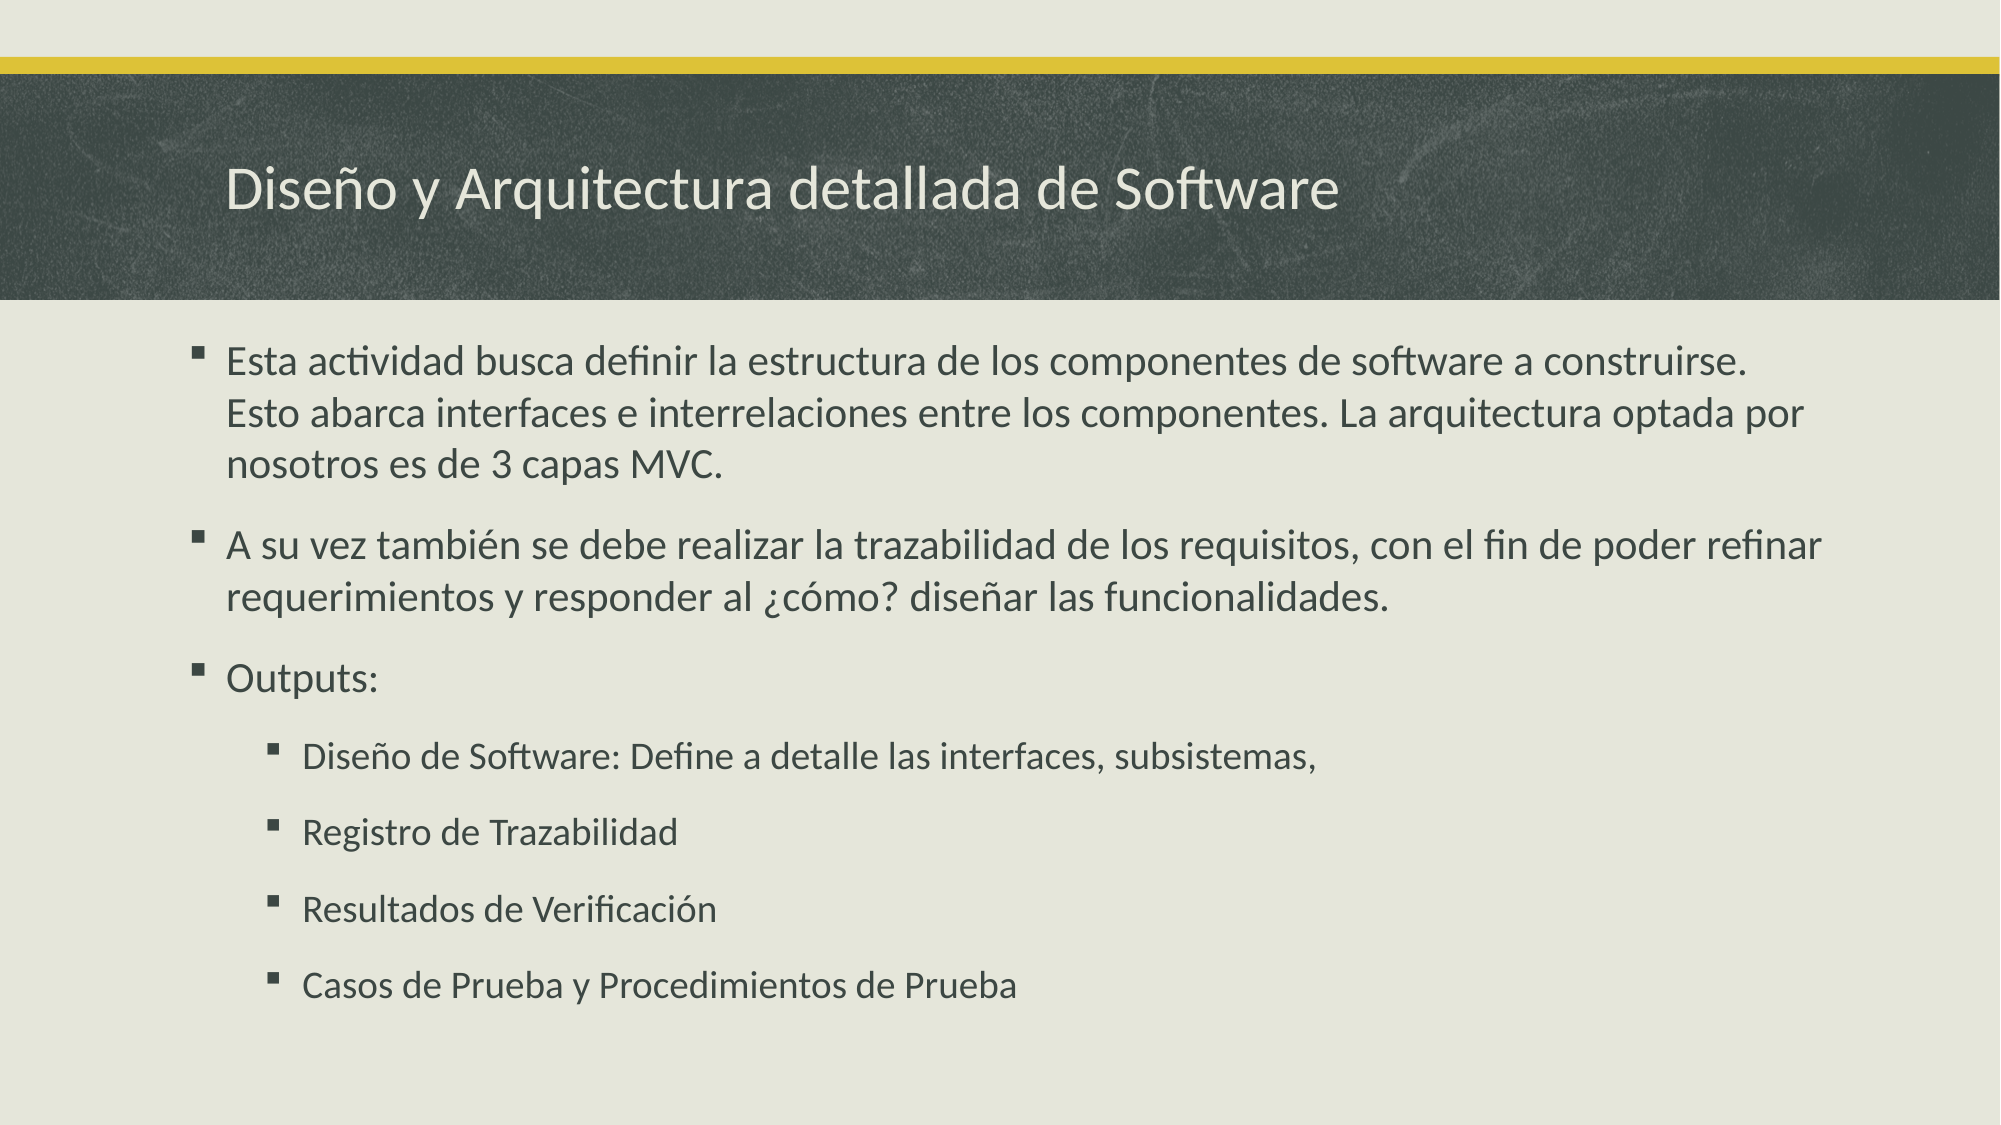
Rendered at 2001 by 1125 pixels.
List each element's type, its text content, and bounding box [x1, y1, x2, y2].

title Diseño y Arquitectura detallada de Software [210, 76, 1790, 300]
list Esta actividad busca definir la estructura de los componentes de software a construirse. Esto abarca interfaces e interrelaciones entre los componentes. La arquitectura optada por nosotros es de 3 capas MVC. A su vez también se debe realizar la trazabilidad de los requisitos, con el fin de poder refinar requerimientos y responder al ¿cómo? diseñar las funcionalidades. Outputs: Diseño de Software: Define a detalle las interfaces, subsistemas, Registro de Trazabilidad Resultados de Verificación Casos de Prueba y Procedimientos de Prueba [173, 325, 1847, 1014]
picture [0, 74, 2000, 300]
